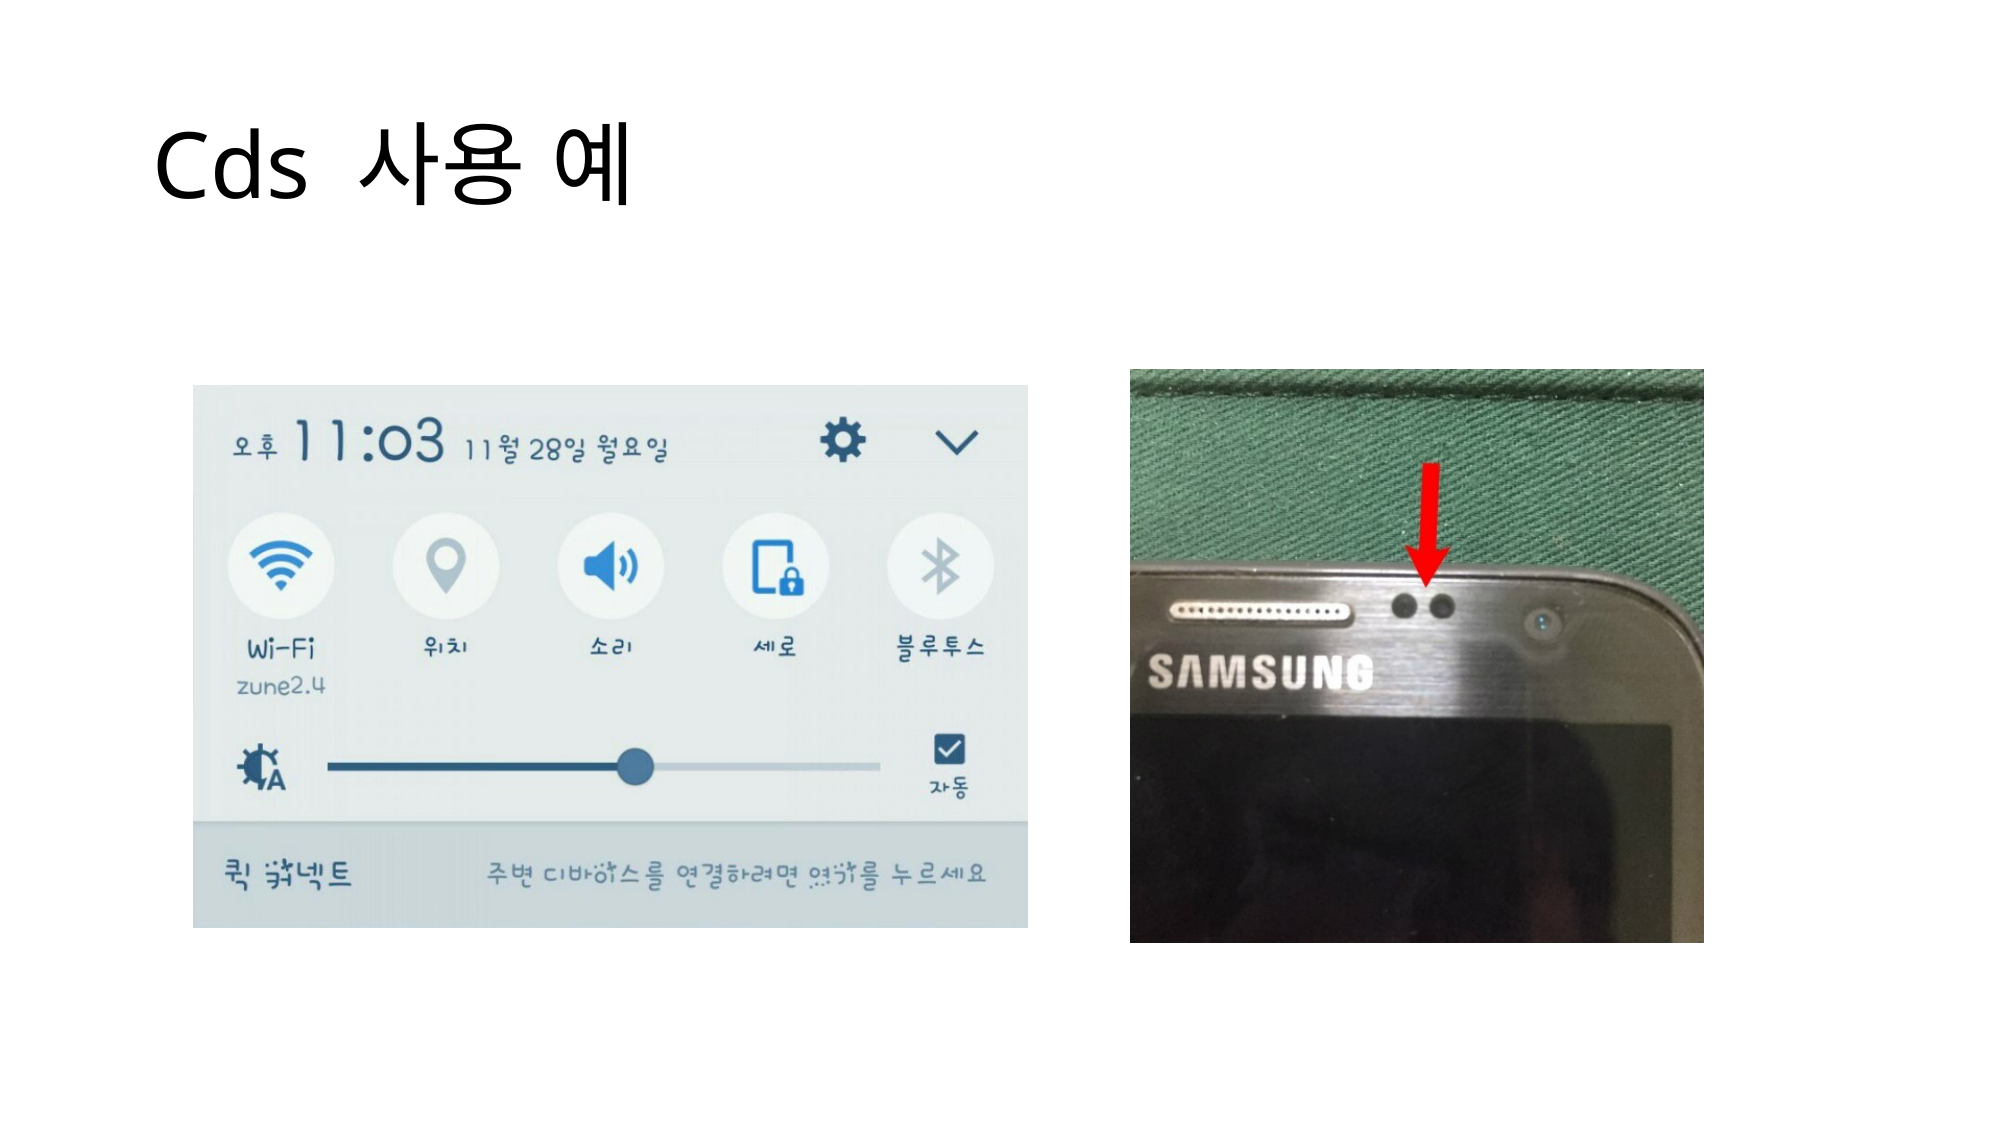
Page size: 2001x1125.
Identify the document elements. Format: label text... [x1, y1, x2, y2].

picture [1130, 369, 1704, 943]
picture [193, 385, 1028, 928]
title Cds 사용 예 [137, 59, 1863, 278]
